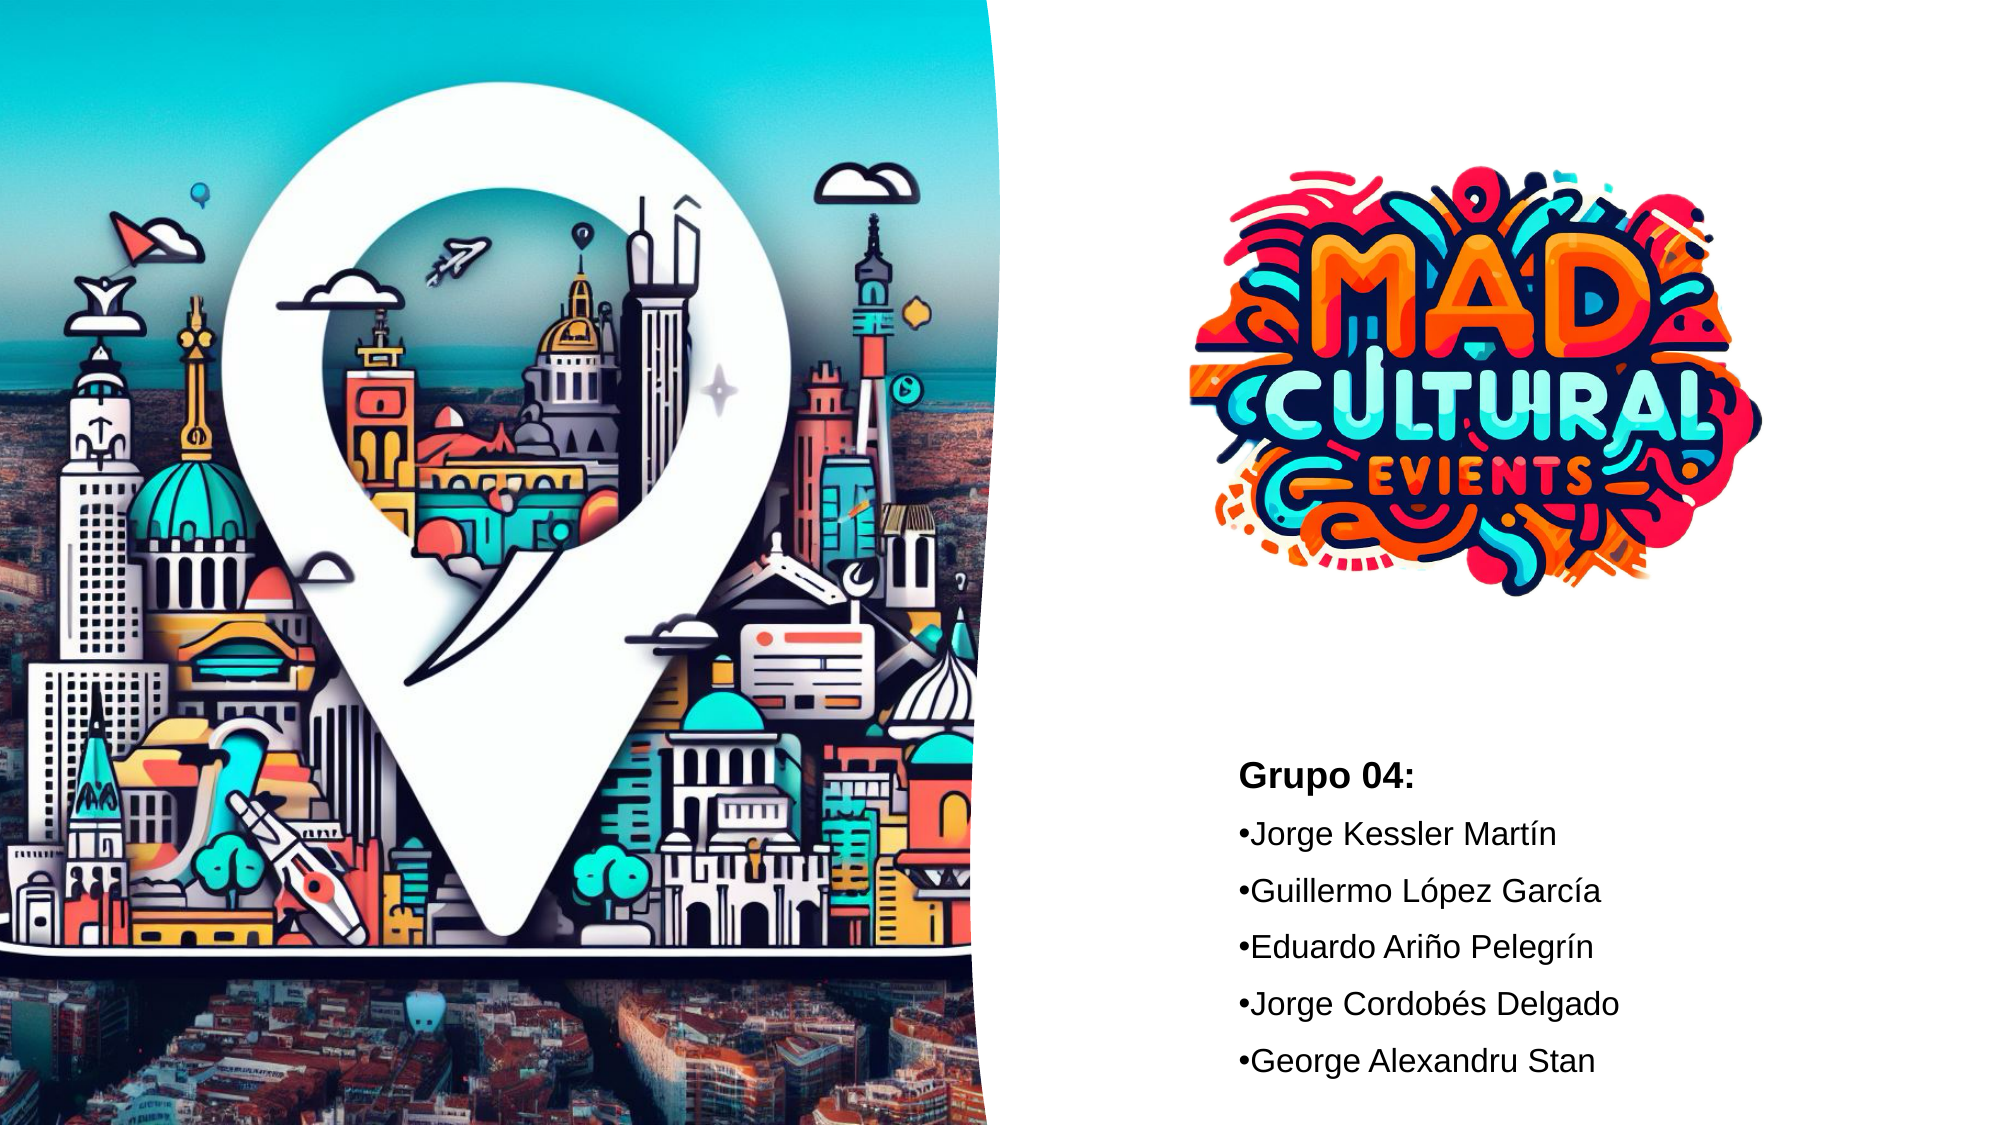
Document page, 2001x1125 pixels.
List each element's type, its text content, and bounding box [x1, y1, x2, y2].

subtitle Grupo 04: Jorge Kessler Martín Guillermo López García Eduardo Ariño Pelegrín Jorge Cordobés Delgado George Alexandru Stan [1223, 710, 1750, 1125]
picture [1164, 48, 1810, 694]
picture [0, 0, 1000, 1125]
